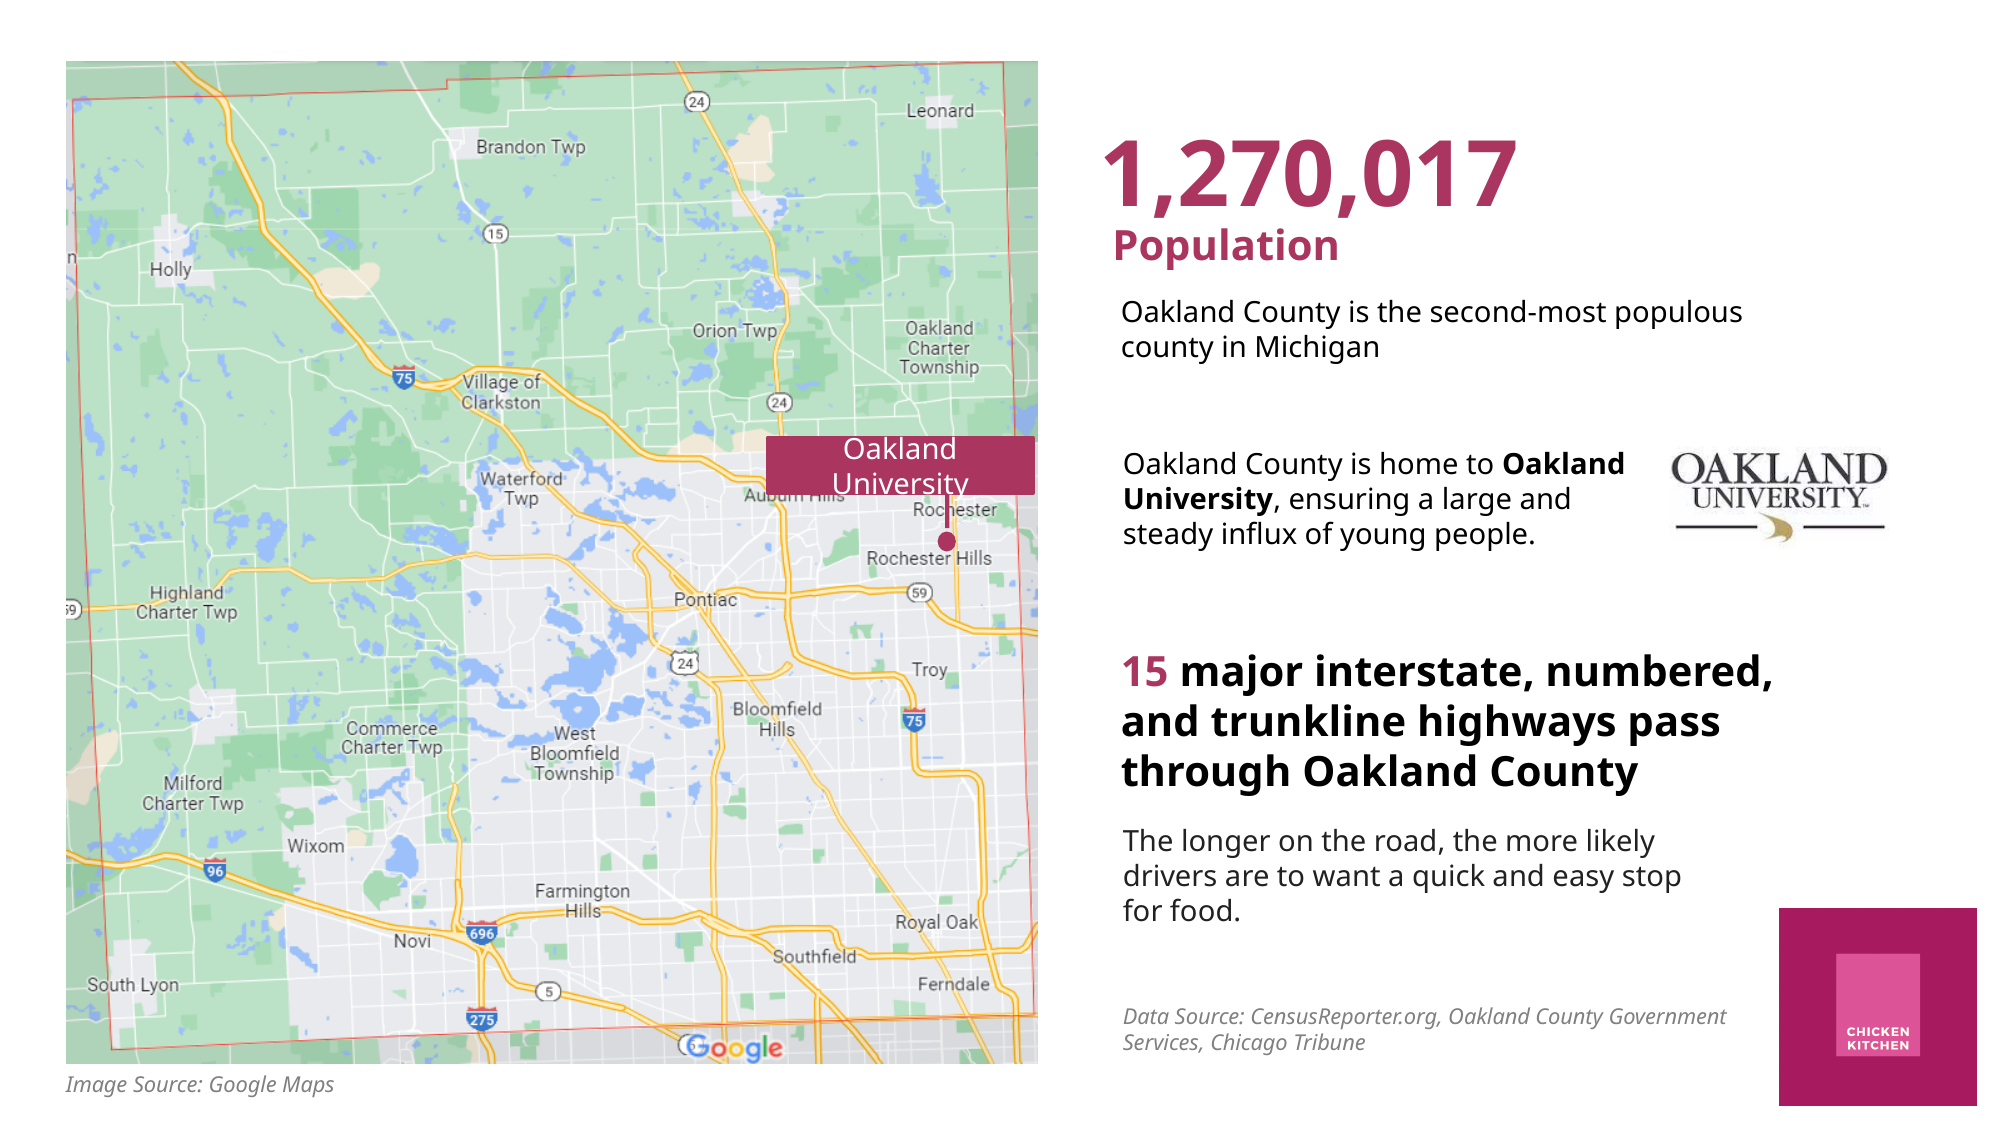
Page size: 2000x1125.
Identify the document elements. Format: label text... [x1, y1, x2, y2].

text_box The longer on the road, the more likely drivers are to want a quick and easy stop for food. [1108, 814, 1717, 935]
title 15 major interstate, numbered, and trunkline highways pass through Oakland County [1100, 624, 1836, 750]
picture [1660, 378, 1900, 617]
text_box Data Source: CensusReporter.org, Oakland County Government Services, Chicago Tribune [1108, 995, 1754, 1063]
text_box Oakland County is the second-most populous county in Michigan [1100, 273, 1836, 399]
picture [66, 60, 1038, 1064]
picture [1779, 908, 1977, 1106]
text_box Oakland County is home to Oakland University, ensuring a large and steady influx of young people. [1108, 437, 1653, 558]
text_box 1,270,017 [1084, 107, 1535, 232]
text_box Population [1097, 211, 1356, 276]
text_box Image Source: Google Maps [51, 1063, 553, 1105]
